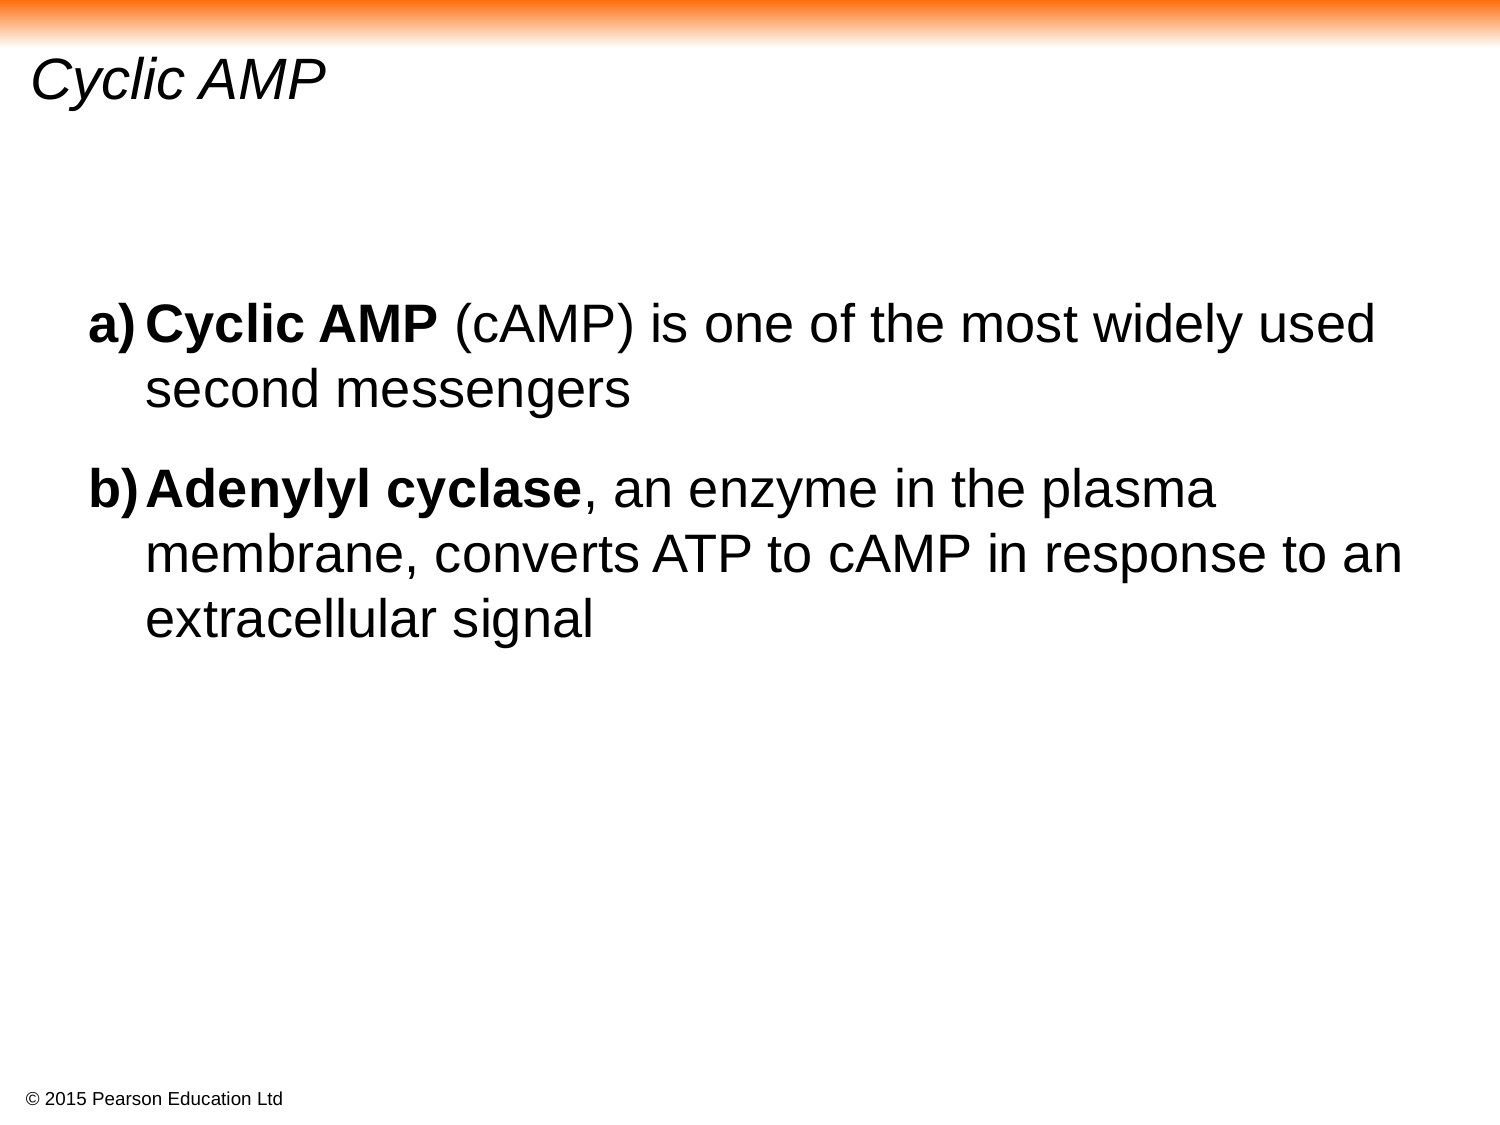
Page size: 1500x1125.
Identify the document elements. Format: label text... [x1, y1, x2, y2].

title Cyclic AMP [29, 49, 1470, 250]
list Cyclic AMP (cAMP) is one of the most widely used second messengers Adenylyl cyclase, an enzyme in the plasma membrane, converts ATP to cAMP in response to an extracellular signal [88, 288, 1464, 1042]
